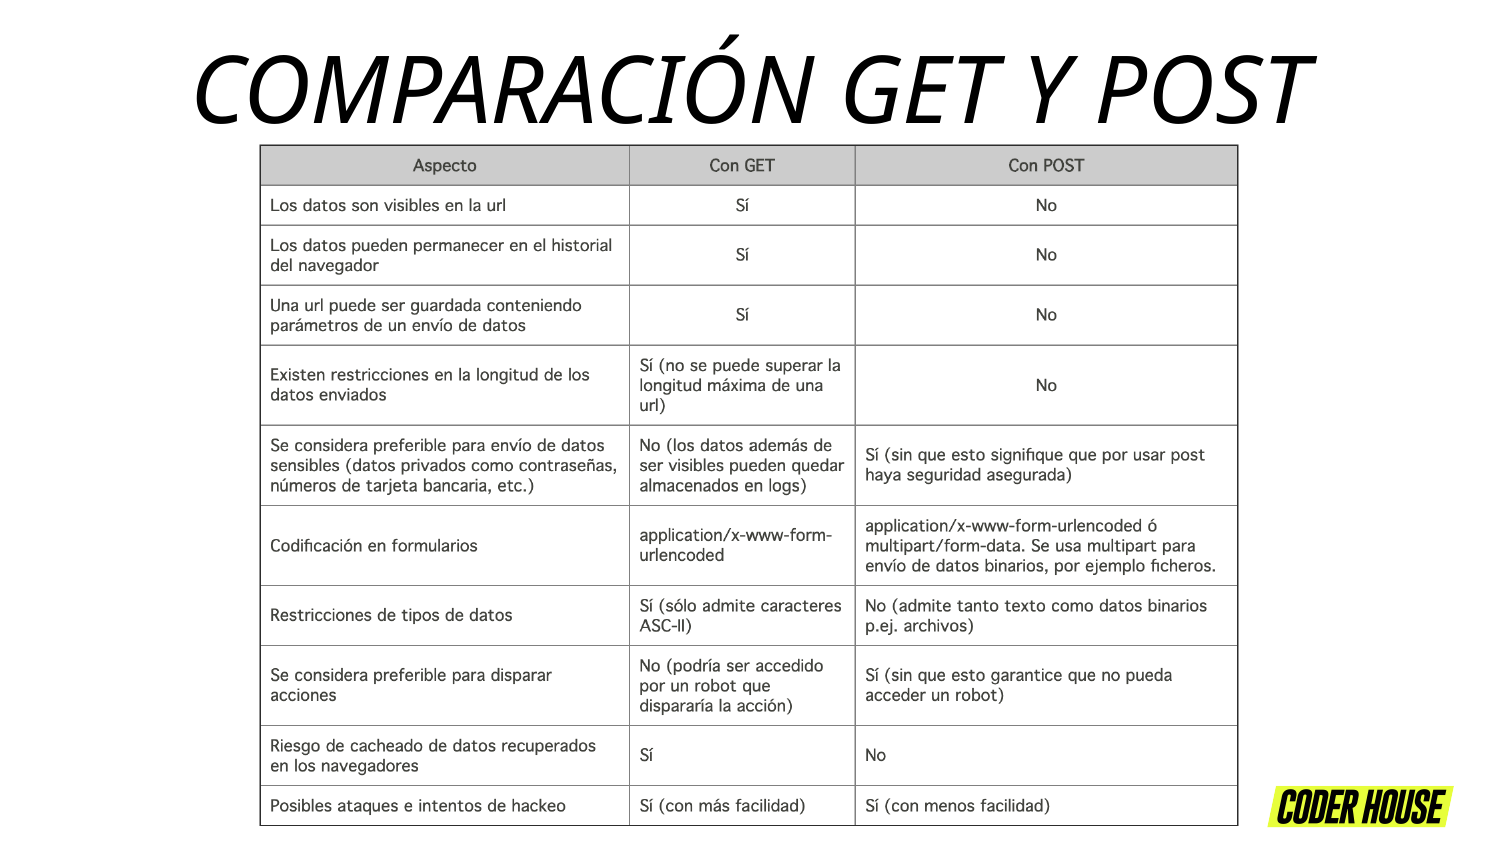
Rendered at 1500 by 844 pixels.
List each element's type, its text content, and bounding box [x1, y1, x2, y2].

text_box COMPARACIÓN GET Y POST [0, 14, 1500, 177]
picture [1262, 779, 1458, 834]
picture [251, 135, 1249, 834]
